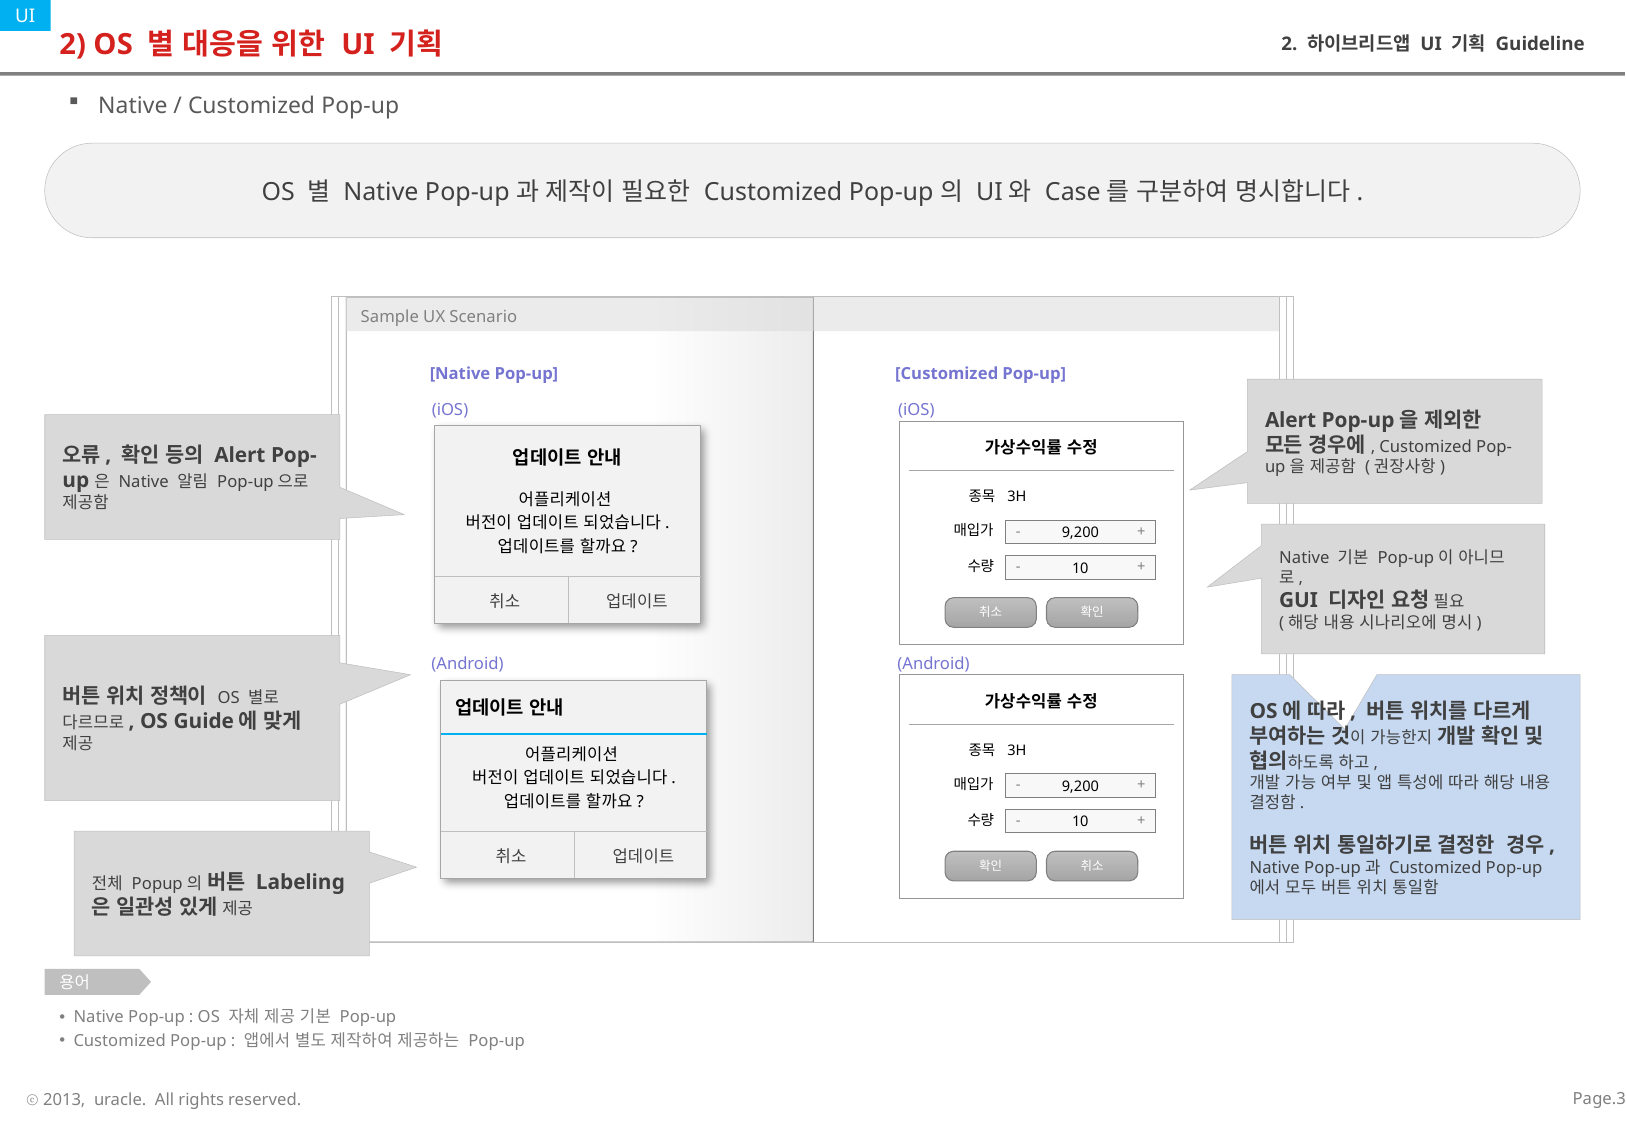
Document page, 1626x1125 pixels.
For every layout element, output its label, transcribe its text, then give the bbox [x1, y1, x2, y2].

list Native / Customized Pop-up [53, 83, 1463, 126]
list OS 별 Native Pop-up과 제작이 필요한 Customized Pop-up의 UI와 Case를 구분하여 명시합니다. [77, 154, 1548, 226]
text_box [899, 420, 1184, 646]
text_box Native 기본 Pop-up이 아니므로, GUI 디자인 요청 필요 (해당 내용 시나리오에 명시) [1205, 521, 1547, 657]
text_box OS에 따라, 버튼 위치를 다르게 부여하는 것이 가능한지 개발 확인 및 협의하도록 하고, 개발 가능 여부 및 앱 특성에 따라 해당 내용 결정함. 버튼 위치 통일하기로 결정한 경우, Native Pop-up과 Customized Pop-up에서 모두 버튼 위치 통일함 [1229, 672, 1583, 922]
text_box (Android) [416, 645, 519, 680]
text_box Native Pop-up : OS 자체 제공 기본 Pop-up Customized Pop-up : 앱에서 별도 제작하여 제공하는 Pop-up [44, 994, 565, 1058]
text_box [434, 425, 702, 624]
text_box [434, 680, 708, 879]
text_box (Android) [882, 645, 985, 680]
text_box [899, 674, 1184, 899]
text_box [Native Pop-up] [414, 355, 574, 391]
text_box 오류, 확인 등의 Alert Pop-up은 Native 알림 Pop-up으로 제공함 [42, 412, 407, 542]
list 2. 하이브리드앱 UI 기획 Guideline [1032, 23, 1600, 66]
text_box [Customized Pop-up] [880, 355, 1082, 391]
title 2) OS 별 대응을 위한 UI 기획 [44, 11, 1595, 74]
text_box Alert Pop-up을 제외한 모든 경우에, Customized Pop-up을 제공함 (권장사항) [1188, 377, 1545, 506]
text_box 전체 Popup의 버튼 Labeling은 일관성 있게 제공 [72, 829, 419, 959]
text_box (iOS) [417, 391, 484, 426]
text_box 버튼 위치 정책이 OS 별로 다르므로, OS Guide에 맞게 제공 [42, 633, 413, 803]
text_box (iOS) [883, 391, 950, 426]
text_box 용어 [42, 966, 153, 997]
